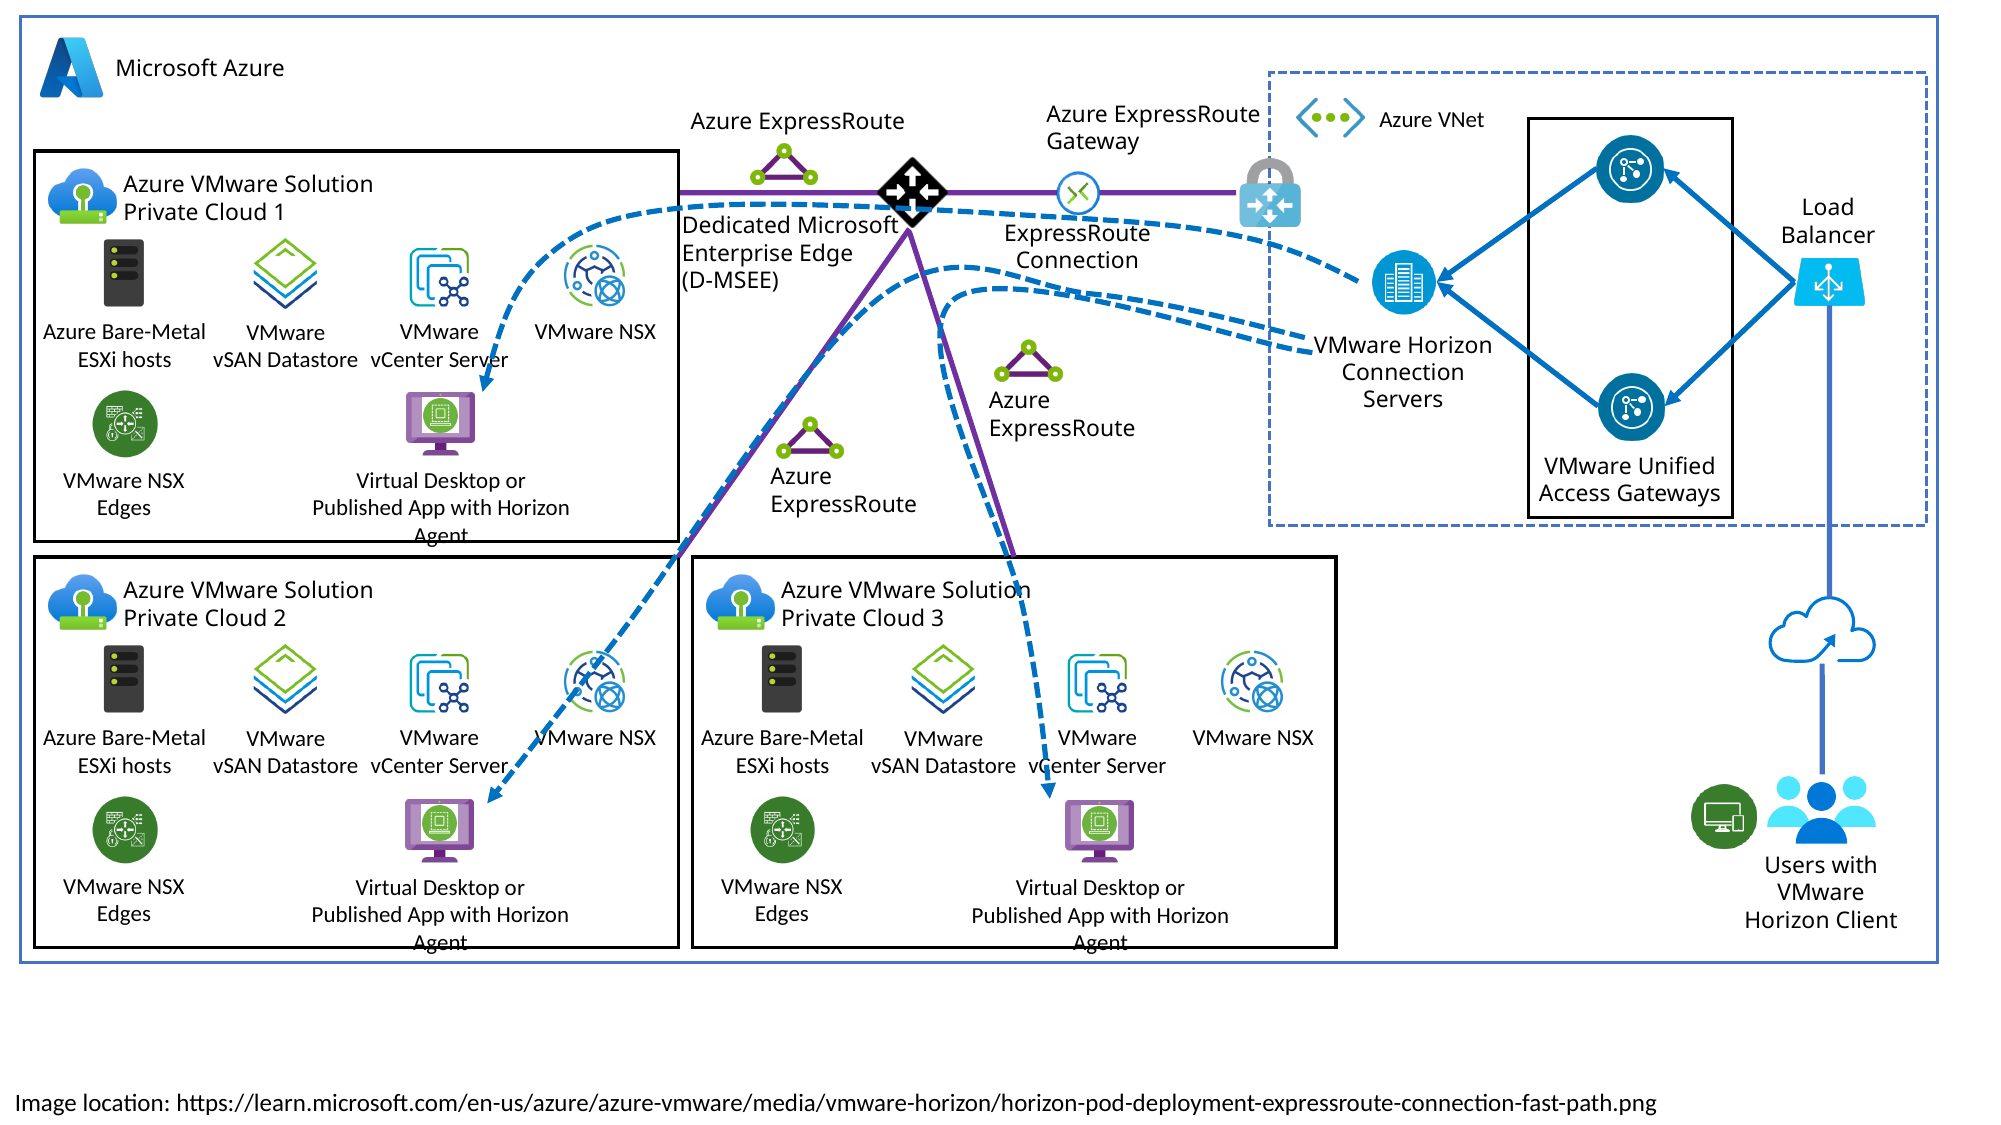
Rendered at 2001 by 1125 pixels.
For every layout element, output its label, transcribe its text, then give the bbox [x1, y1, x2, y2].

text_box Image location: https://learn.microsoft.com/en-us/azure/azure-vmware/media/vmware-horizon/horizon-pod-deployment-expressroute-connection-fast-path.png [0, 1079, 1676, 1125]
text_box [20, 16, 1938, 963]
